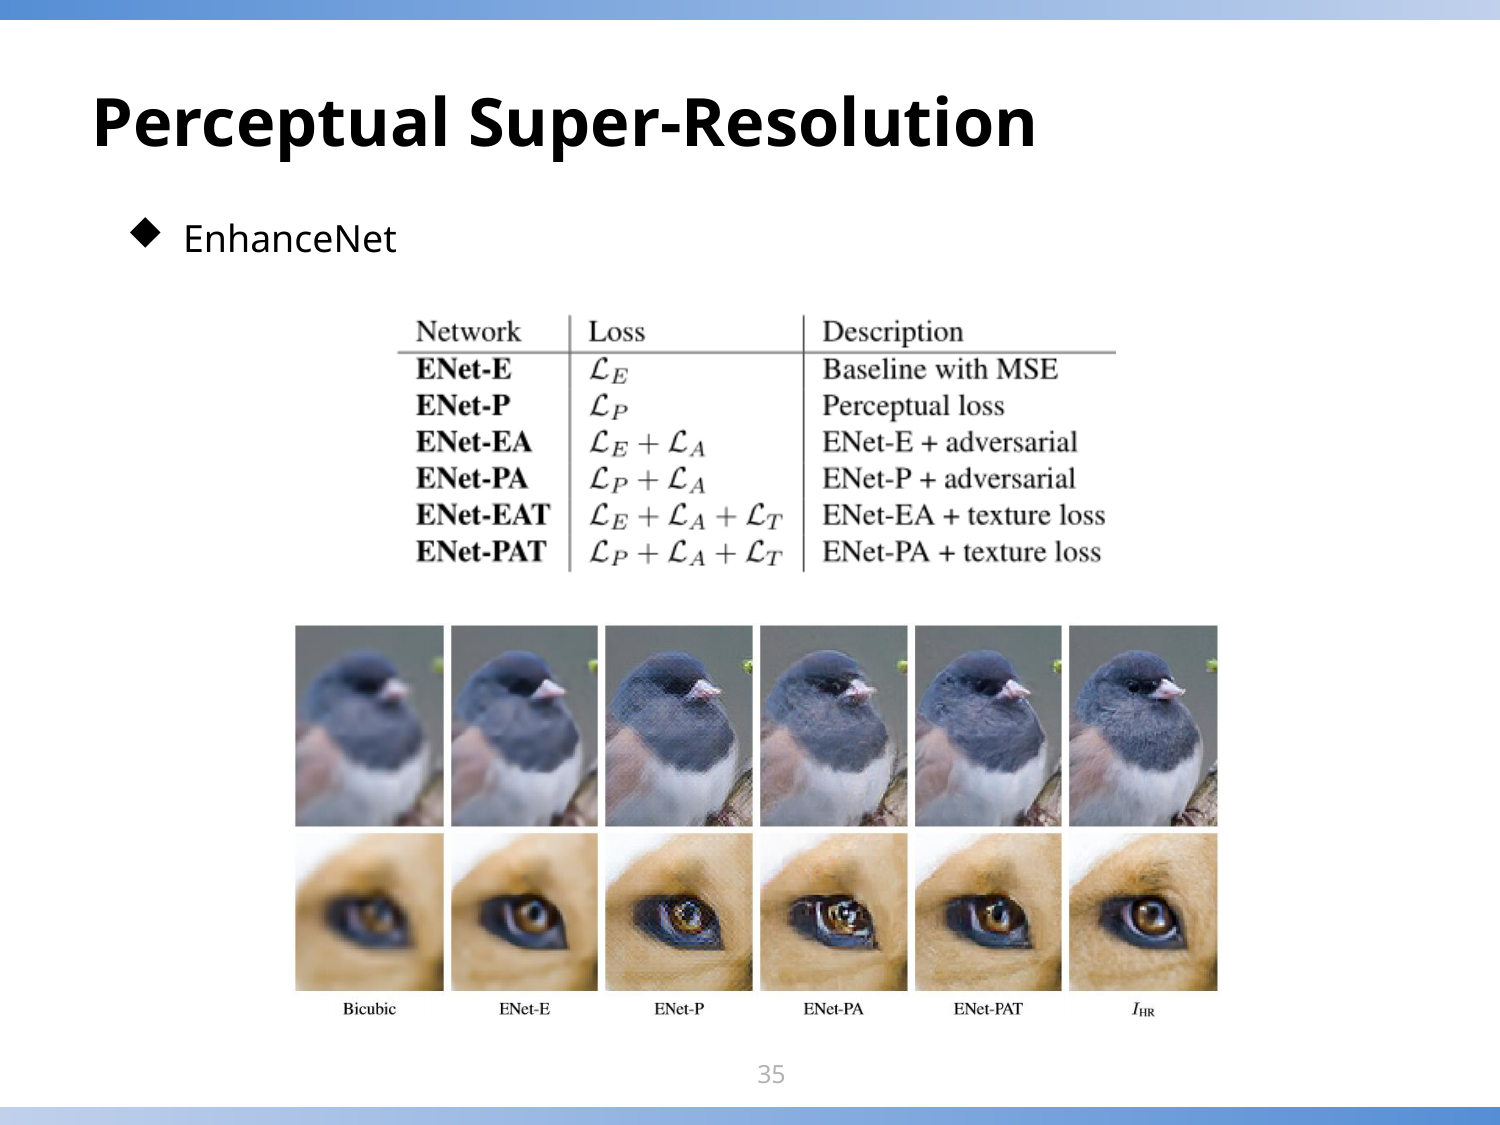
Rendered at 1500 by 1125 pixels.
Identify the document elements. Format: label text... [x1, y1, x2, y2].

title Perceptual Super-Resolution [76, 78, 1500, 161]
picture [395, 304, 1116, 580]
picture [289, 621, 1222, 1022]
text_box EnhanceNet [112, 208, 1258, 673]
slide_number 35 [596, 1045, 947, 1106]
